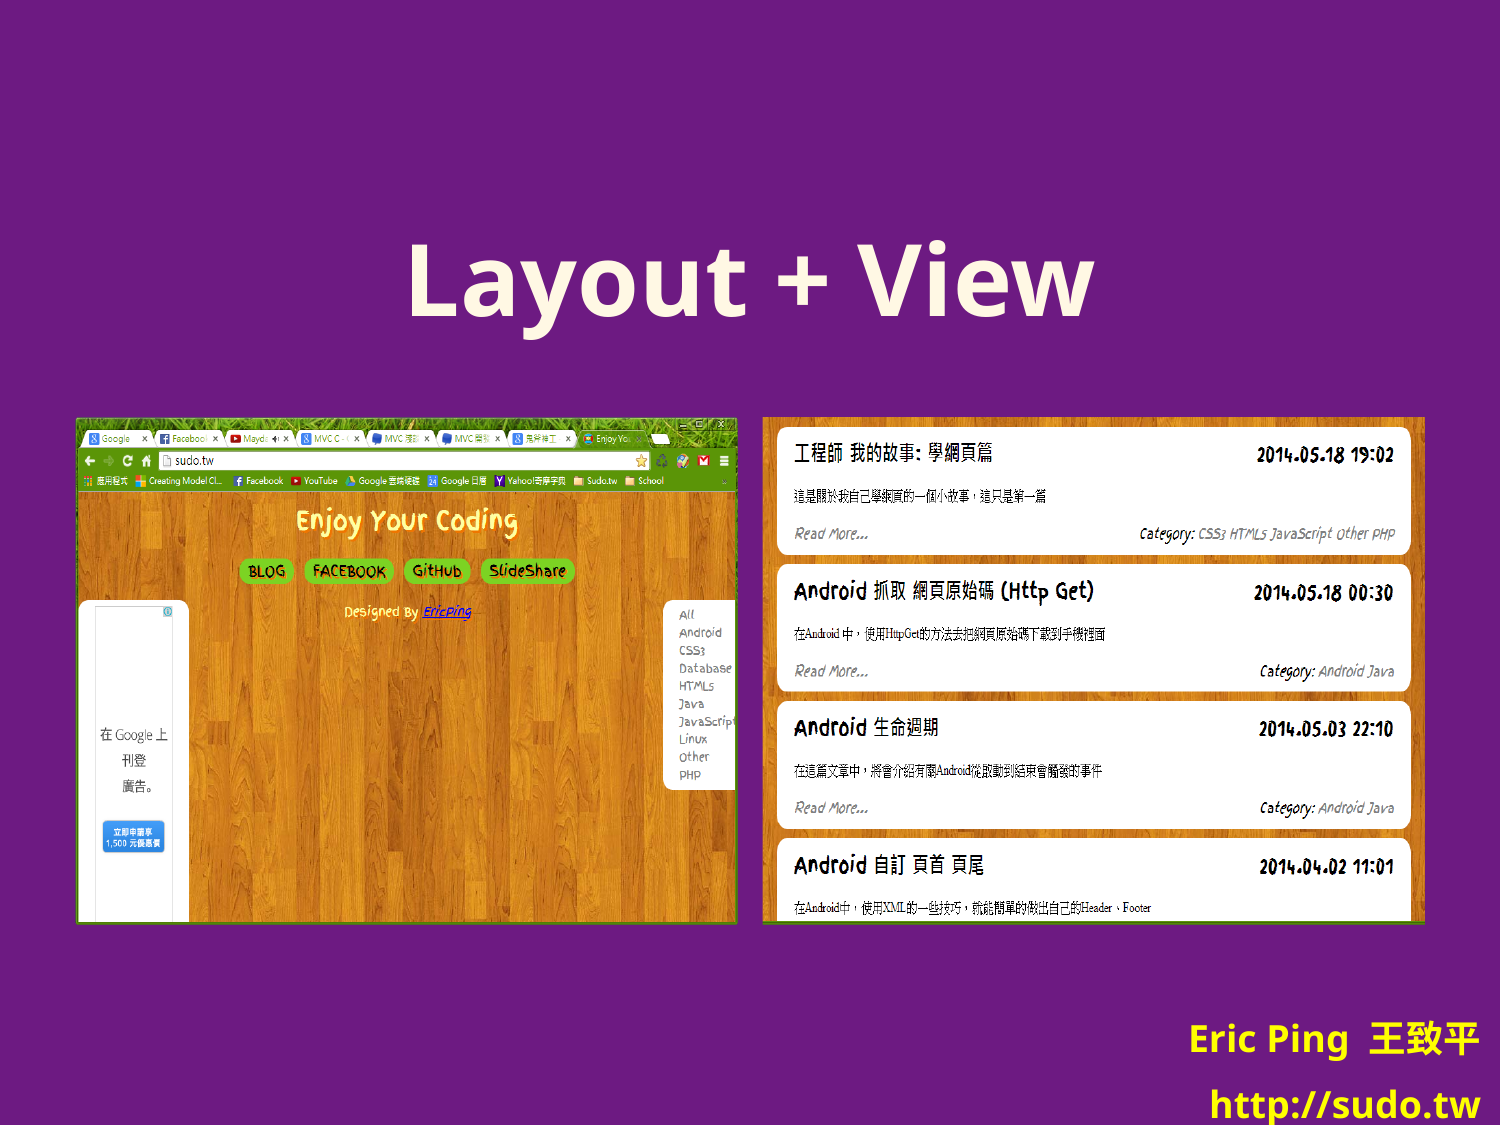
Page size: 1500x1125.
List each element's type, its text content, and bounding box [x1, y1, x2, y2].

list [74, 417, 738, 926]
title Layout + View [75, 149, 1425, 338]
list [762, 417, 1426, 926]
